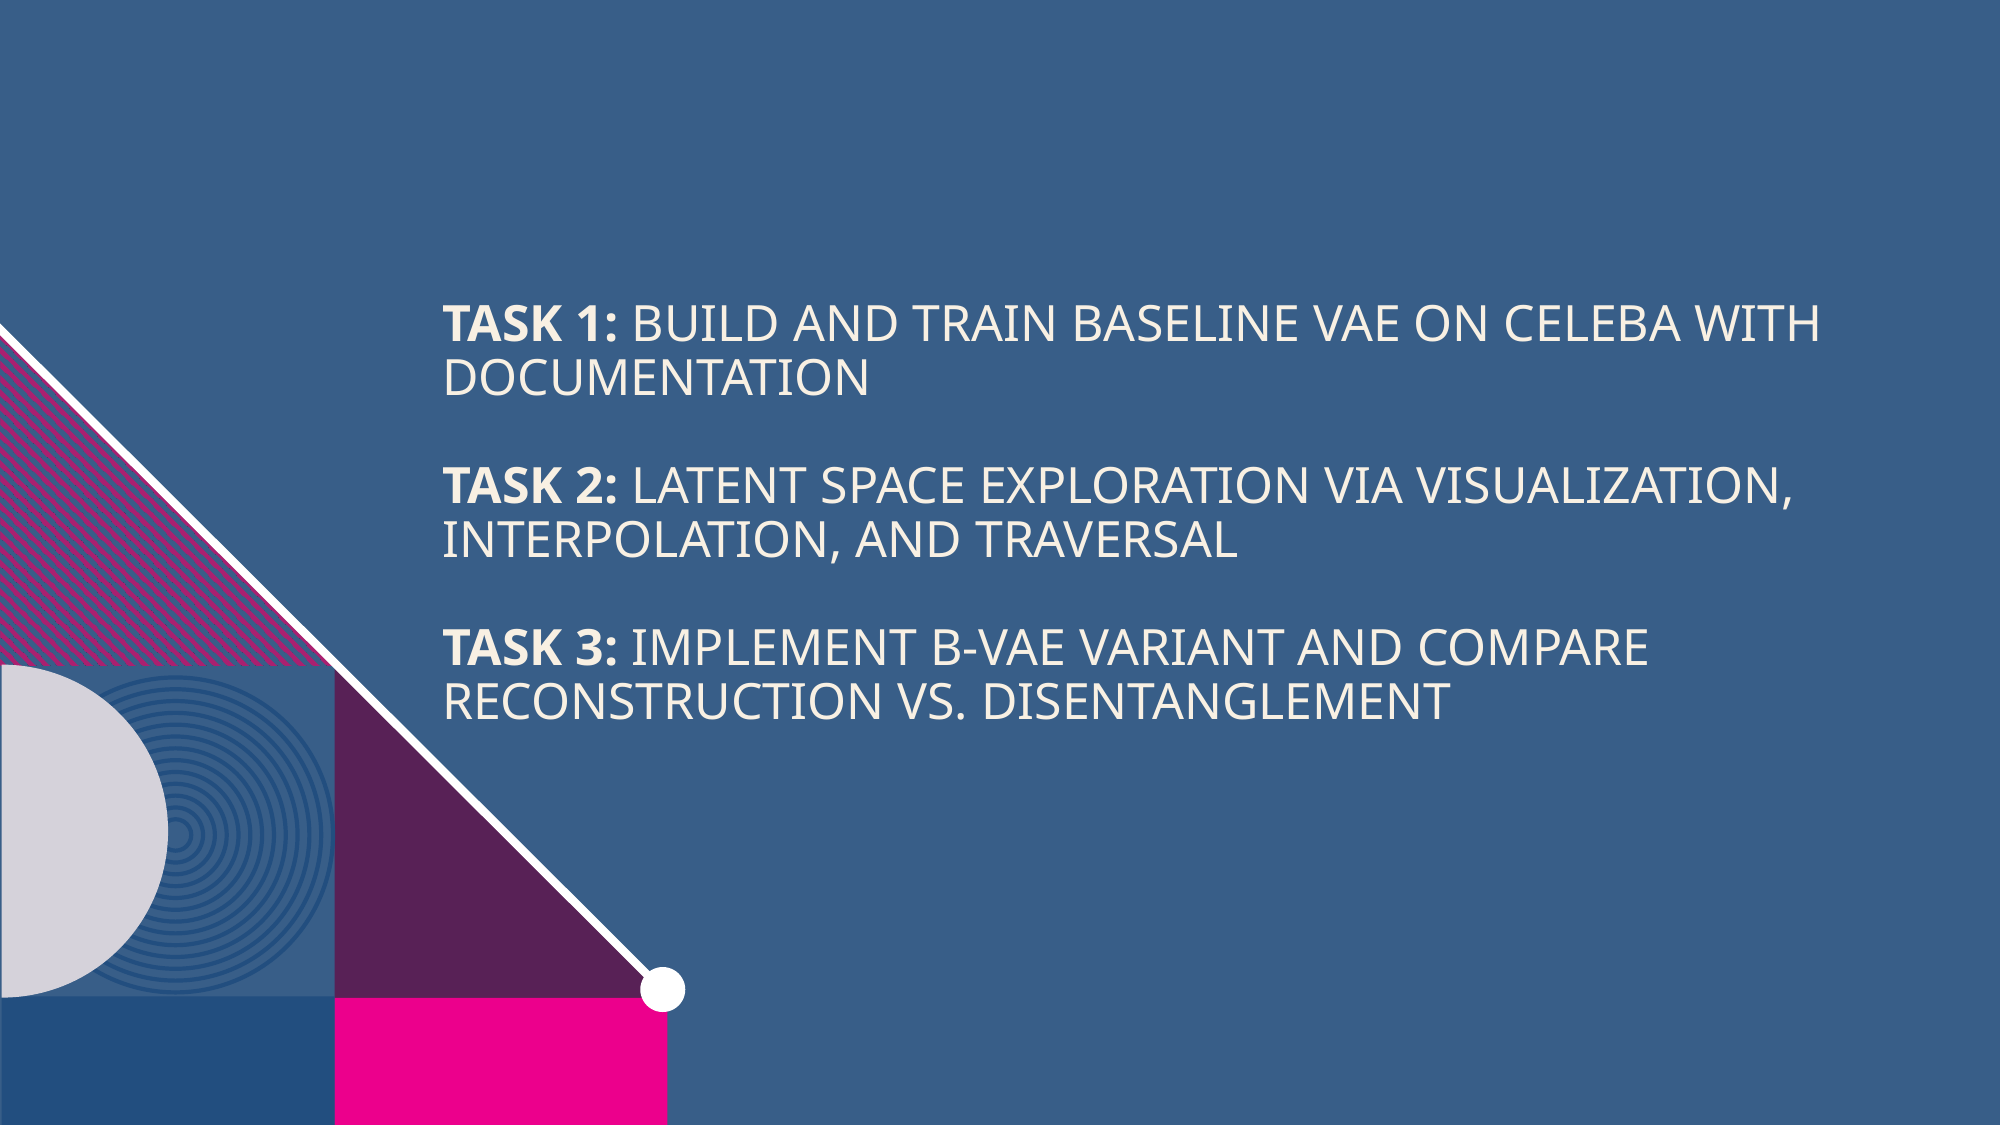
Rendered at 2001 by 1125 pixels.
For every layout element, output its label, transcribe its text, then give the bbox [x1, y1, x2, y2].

title Task 1: Build and train baseline VAE on CelebA with documentation Task 2: Latent space exploration via visualization, interpolation, and traversal Task 3: Implement β-VAE variant and compare reconstruction vs. disentanglement [427, 171, 1883, 739]
text_box [639, 966, 687, 1014]
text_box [0, 313, 667, 994]
